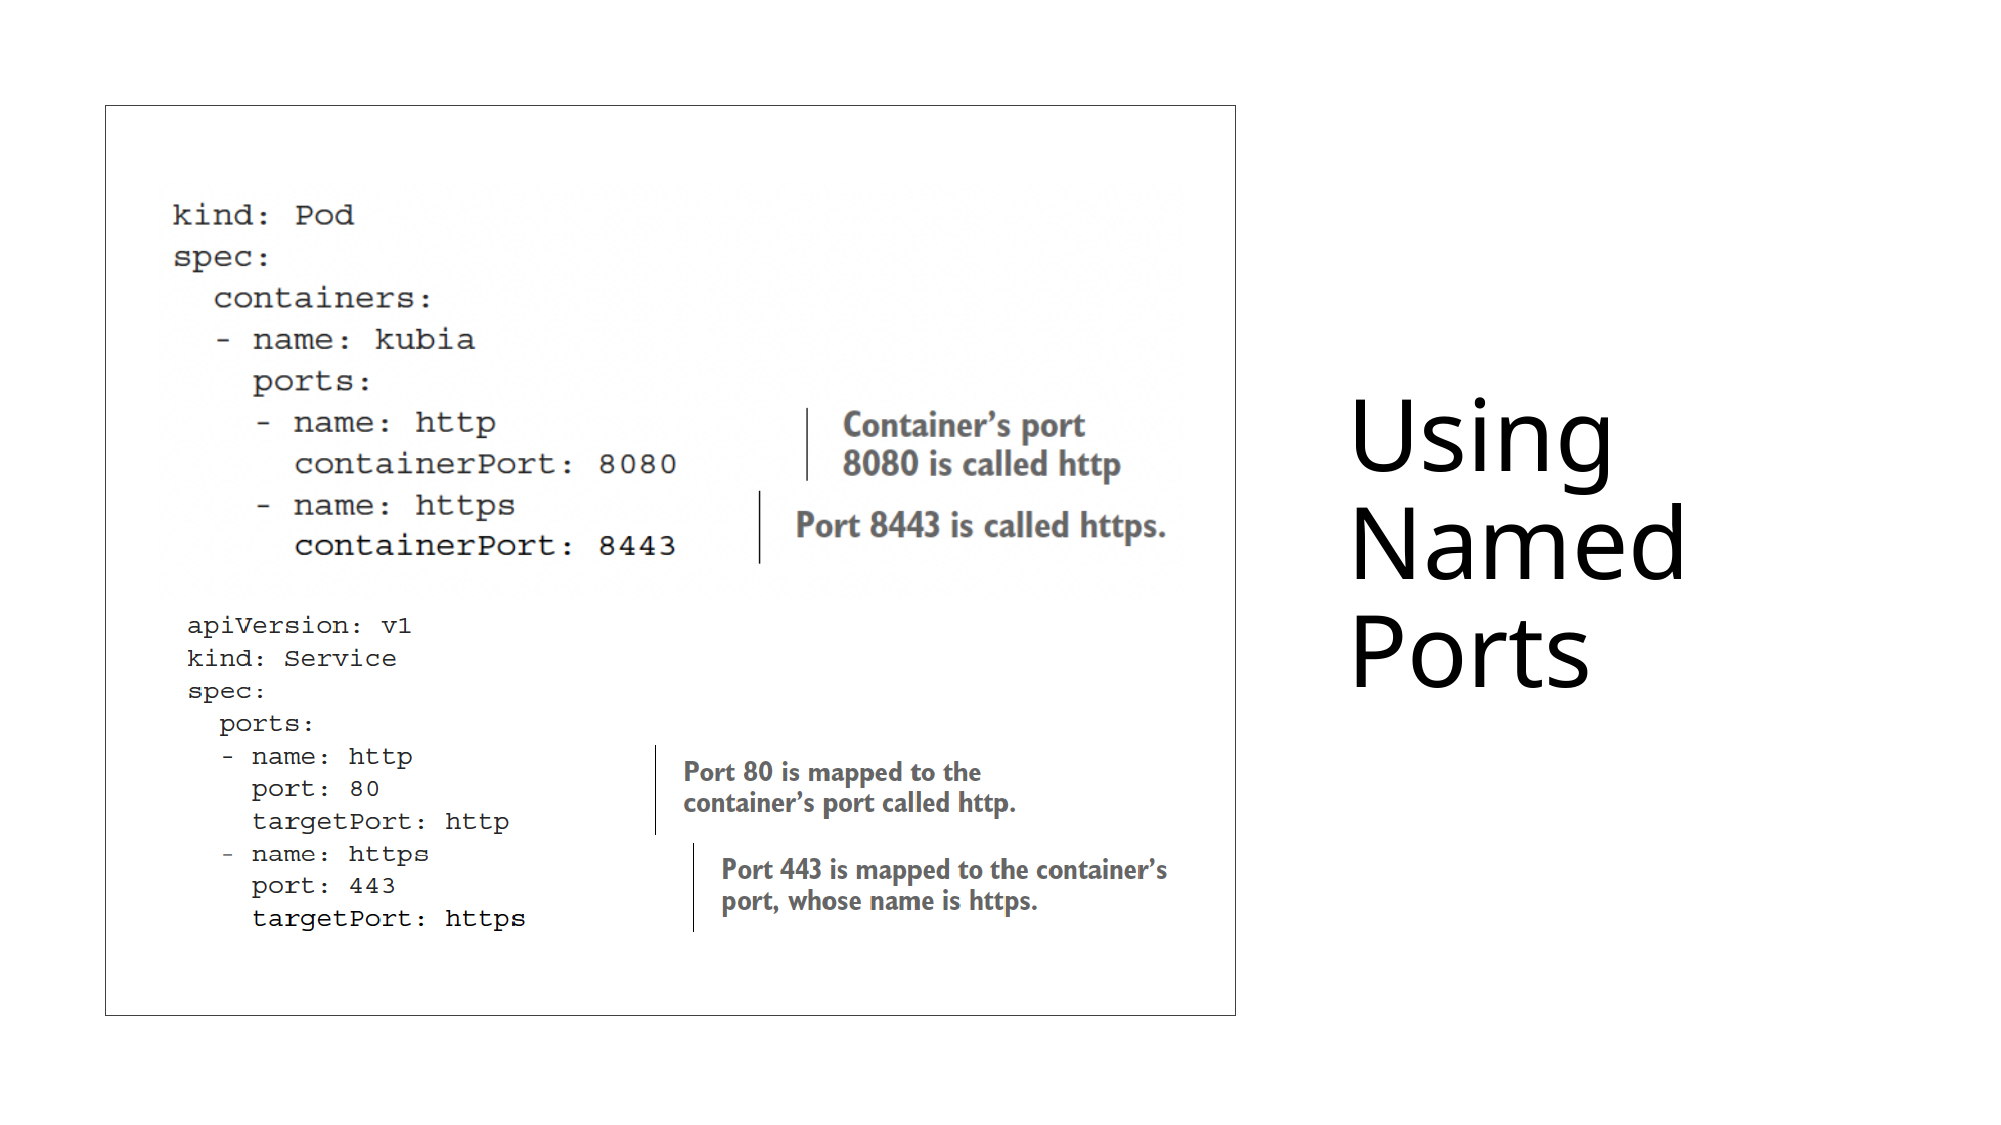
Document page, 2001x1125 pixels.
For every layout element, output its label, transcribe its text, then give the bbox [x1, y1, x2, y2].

picture [157, 607, 1184, 939]
title Using Named Ports [1331, 157, 1863, 937]
text_box [105, 105, 1236, 1016]
picture [157, 182, 1184, 599]
